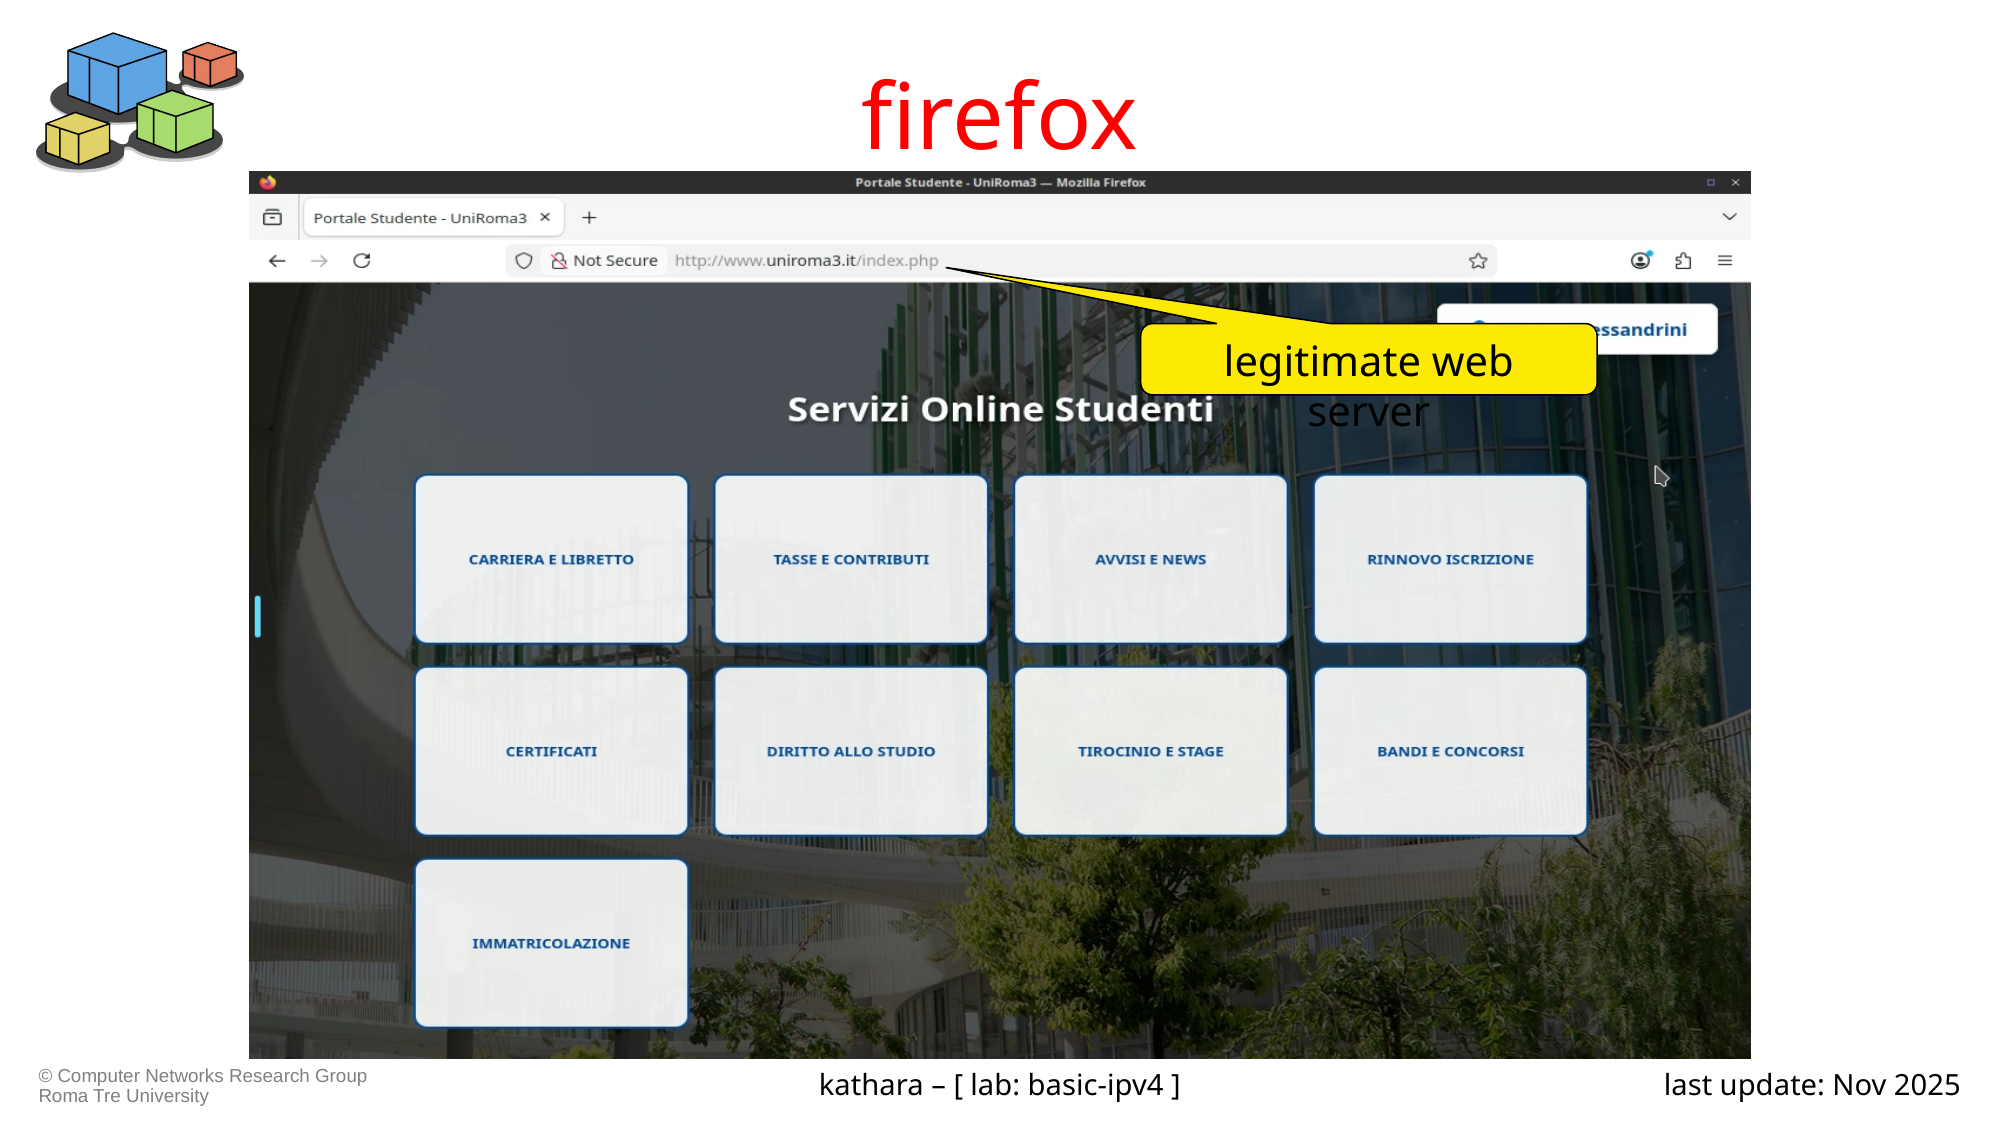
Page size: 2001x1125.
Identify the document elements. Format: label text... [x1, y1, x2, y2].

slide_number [1519, 1058, 1977, 1114]
title firefox [99, 19, 1900, 207]
picture [36, 32, 99, 173]
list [249, 171, 1751, 1059]
footer kathara – [ lab: basic-ipv4 ] [511, 1065, 1489, 1114]
